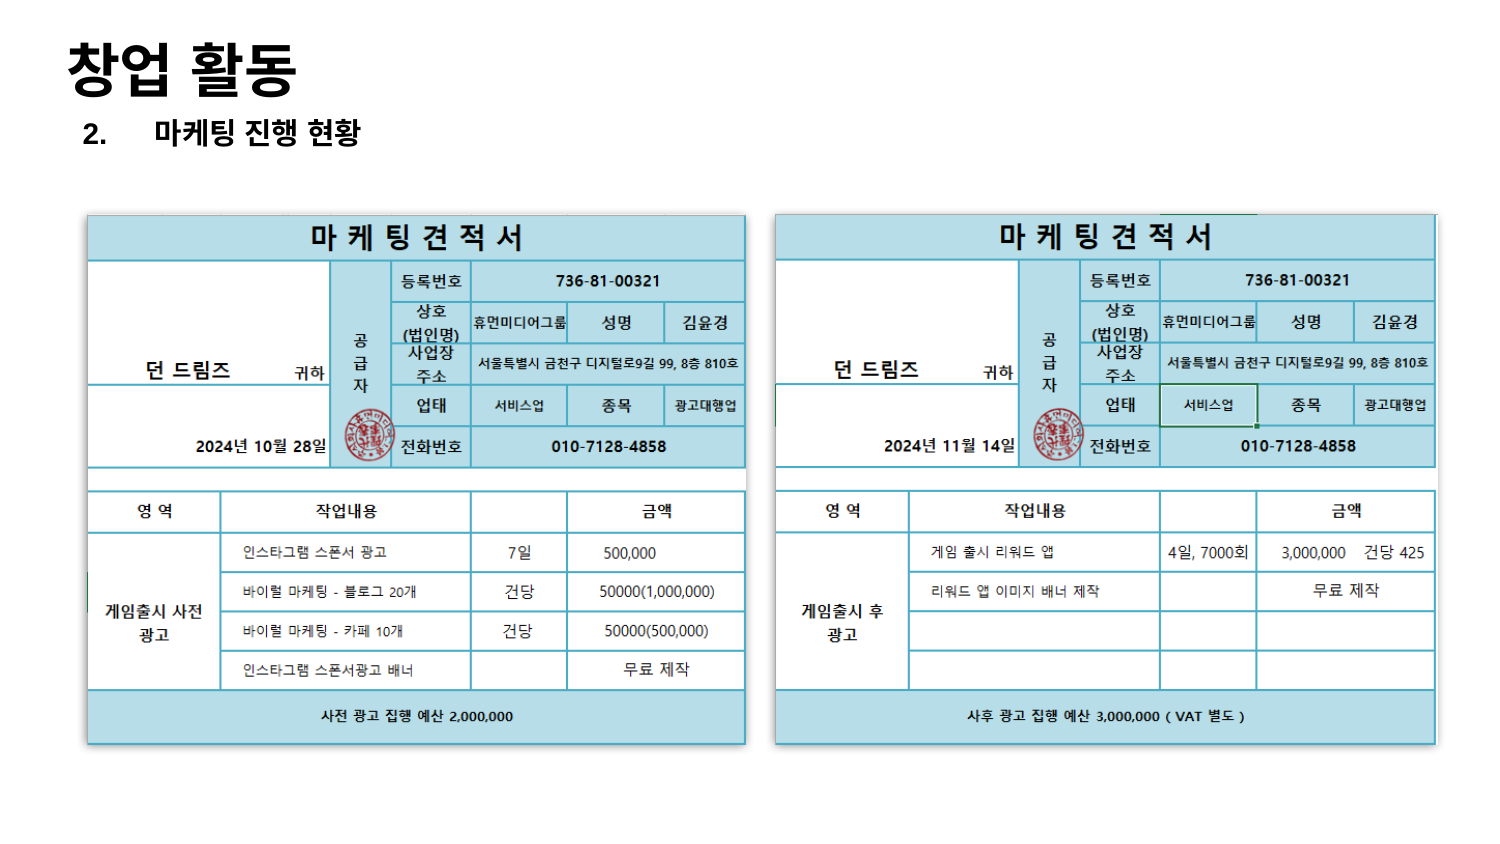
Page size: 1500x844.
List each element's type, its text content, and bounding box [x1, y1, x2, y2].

picture [86, 214, 746, 746]
picture [775, 214, 1438, 746]
title 2. 마케팅 진행 현황 [51, 114, 1449, 166]
title 창업 활동 [51, 19, 1449, 114]
